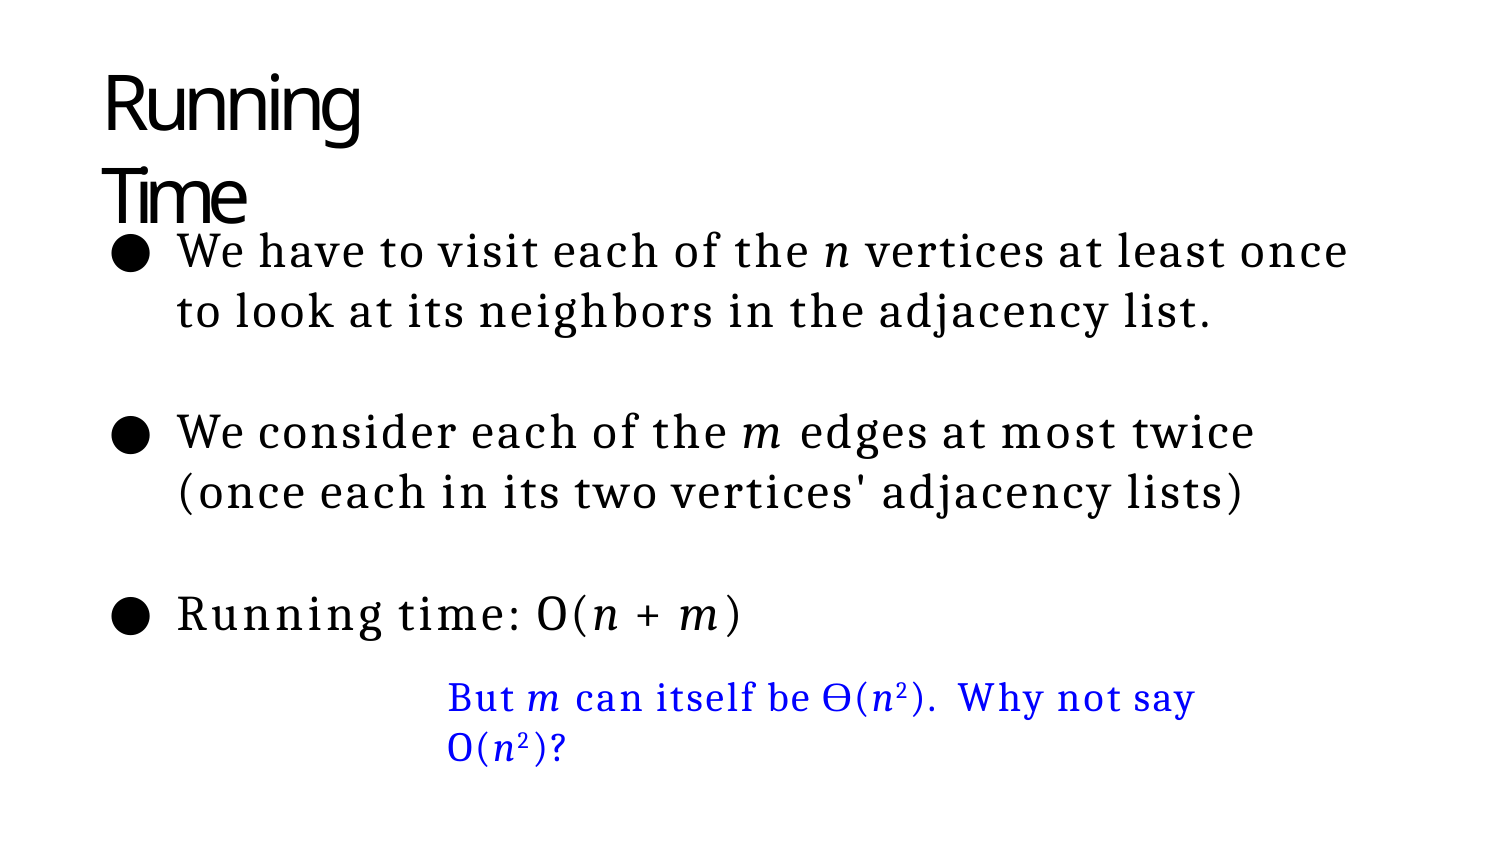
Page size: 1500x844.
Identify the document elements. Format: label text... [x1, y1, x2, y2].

title Running Time [99, 51, 483, 239]
text_box We have to visit each of the n vertices at least once to look at its neighbors in the adjacency list. We consider each of the m edges at most twice (once each in its two vertices' adjacency lists) Running time: O(n + m) But m can itself be ϴ(n2). Why not say O(n2)? [100, 215, 1416, 770]
